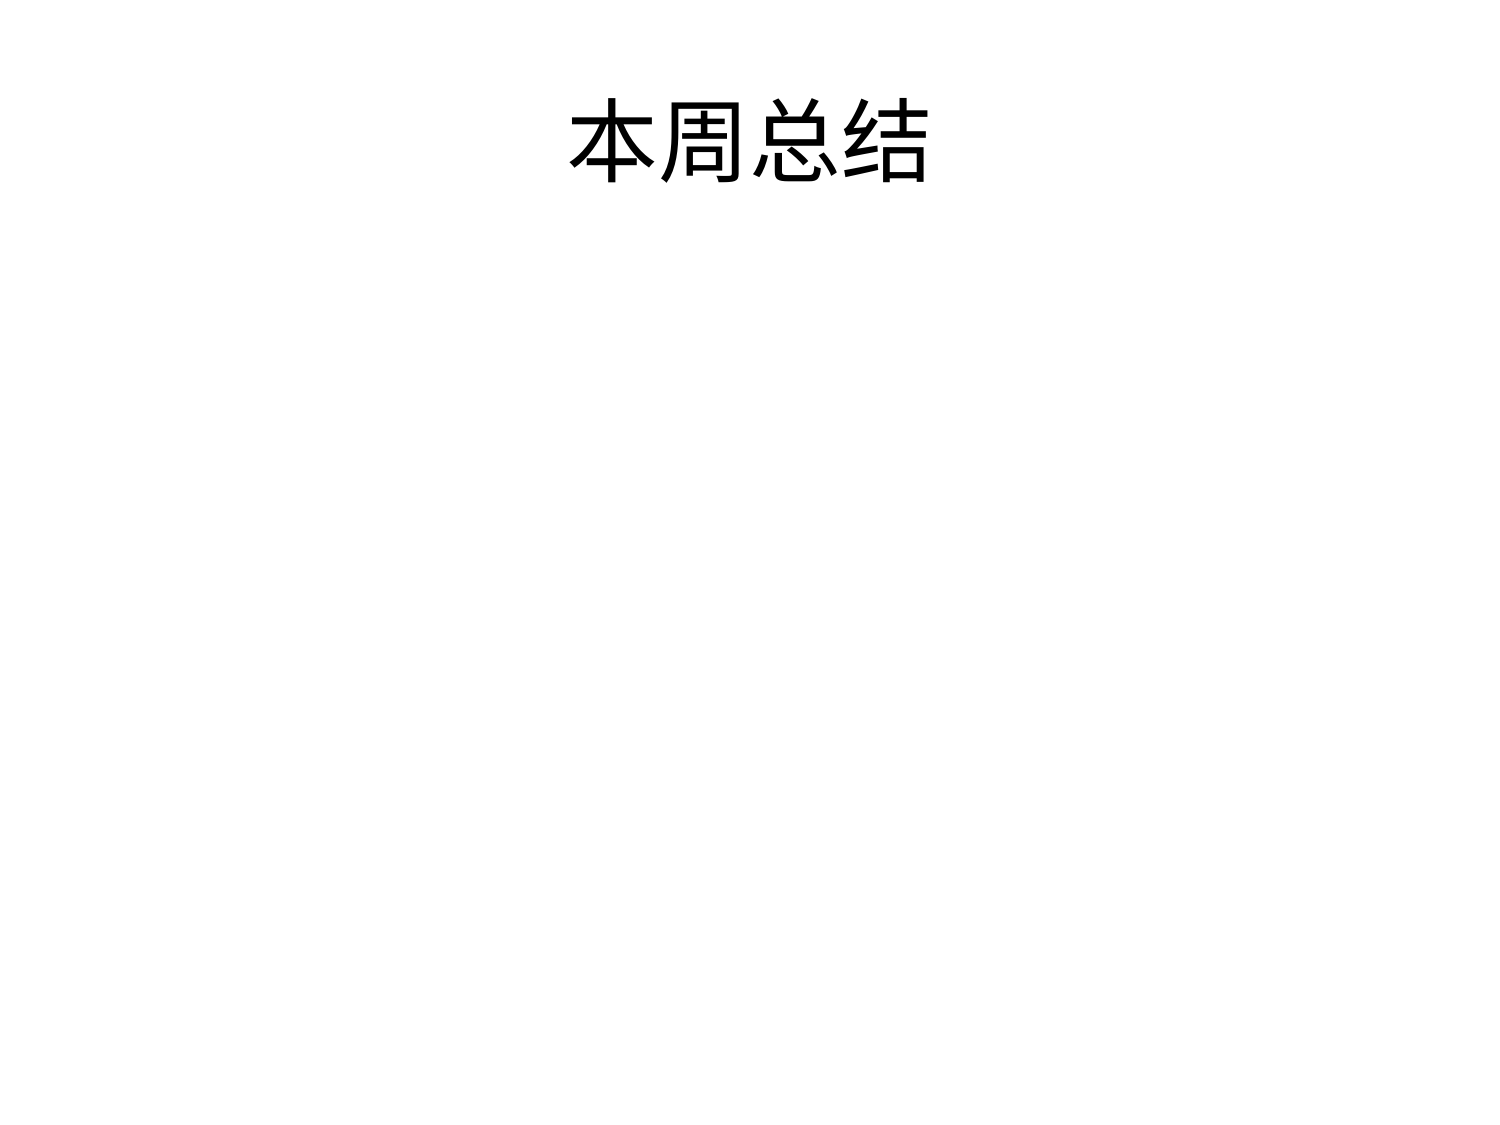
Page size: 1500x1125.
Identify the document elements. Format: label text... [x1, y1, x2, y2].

title 本周总结 [75, 45, 1425, 233]
